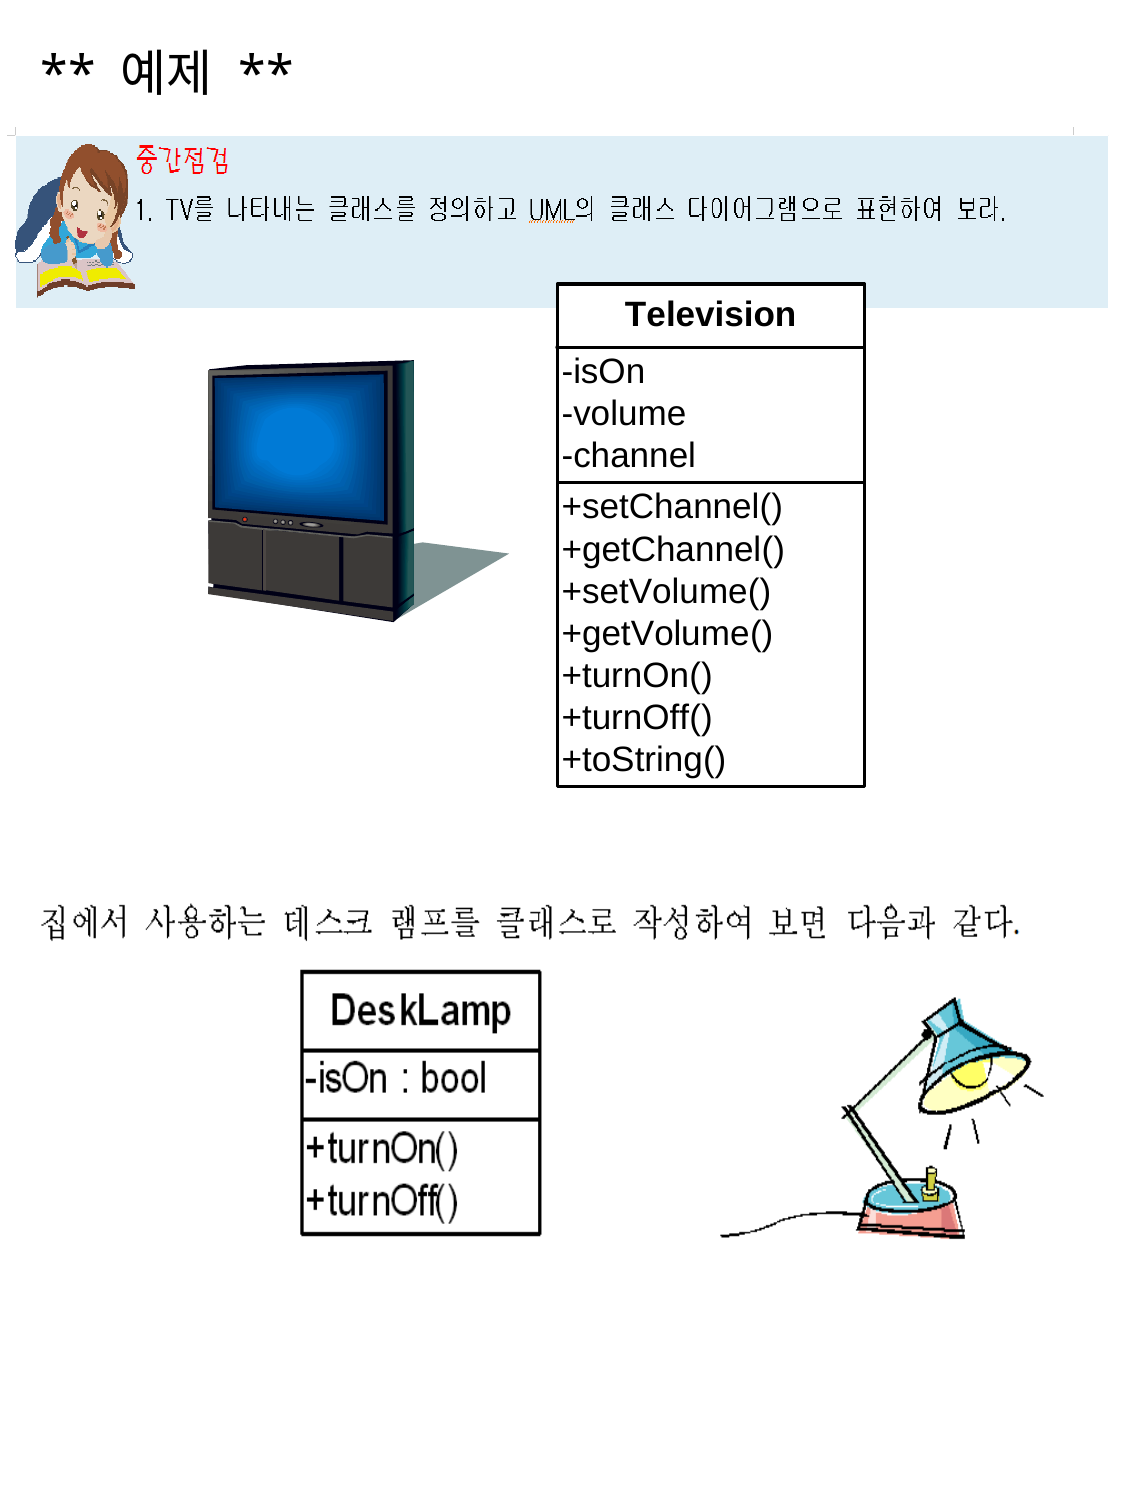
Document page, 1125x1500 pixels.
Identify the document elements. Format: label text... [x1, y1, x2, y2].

picture [37, 879, 1125, 1257]
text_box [550, 277, 872, 794]
title ** 예제 ** [25, 21, 1095, 122]
picture [207, 359, 510, 623]
picture [6, 127, 1125, 326]
